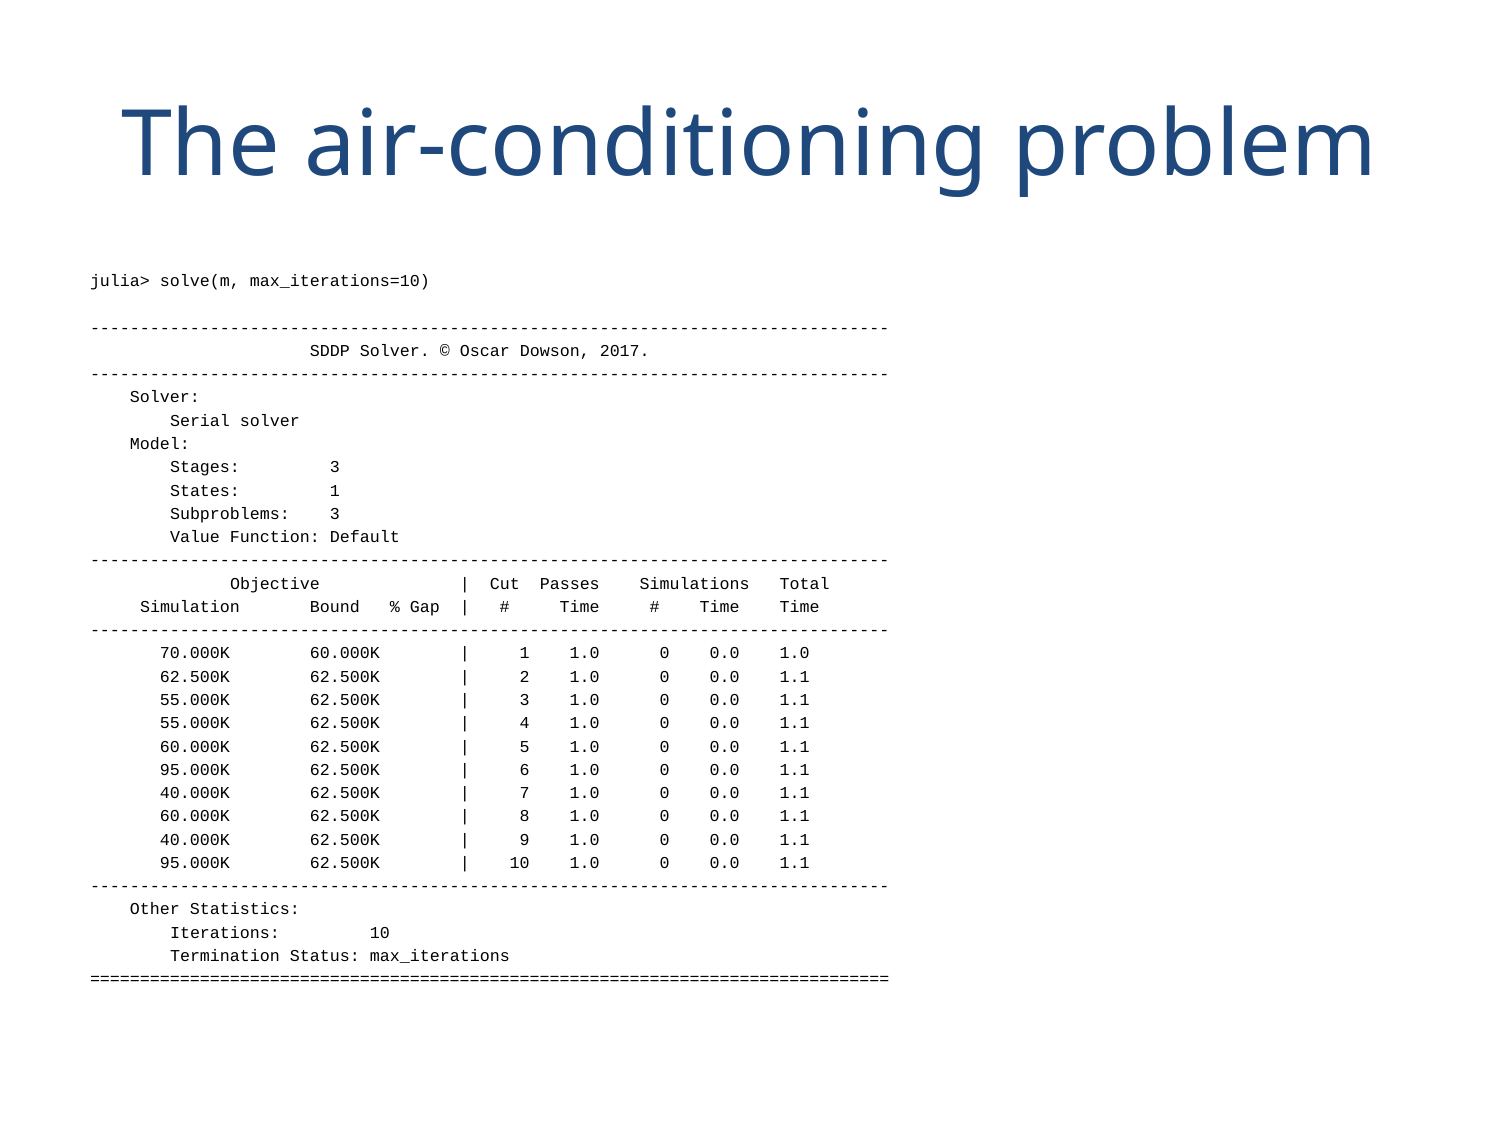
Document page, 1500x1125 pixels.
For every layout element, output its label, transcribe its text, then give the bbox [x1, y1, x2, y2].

list julia> solve(m, max_iterations=10) -------------------------------------------------------------------------------- SDDP Solver. © Oscar Dowson, 2017. -------------------------------------------------------------------------------- Solver: Serial solver Model: Stages: 3 States: 1 Subproblems: 3 Value Function: Default -------------------------------------------------------------------------------- Objective | Cut Passes Simulations Total Simulation Bound % Gap | # Time # Time Time -------------------------------------------------------------------------------- 70.000K 60.000K | 1 1.0 0 0.0 1.0 62.500K 62.500K | 2 1.0 0 0.0 1.1 55.000K 62.500K | 3 1.0 0 0.0 1.1 55.000K 62.500K | 4 1.0 0 0.0 1.1 60.000K 62.500K | 5 1.0 0 0.0 1.1 95.000K 62.500K | 6 1.0 0 0.0 1.1 40.000K 62.500K | 7 1.0 0 0.0 1.1 60.000K 62.500K | 8 1.0 0 0.0 1.1 40.000K 62.500K | 9 1.0 0 0.0 1.1 95.000K 62.500K | 10 1.0 0 0.0 1.1 -------------------------------------------------------------------------------- Other Statistics: Iterations: 10 Termination Status: max_iterations ================================================================================ [75, 262, 1425, 1005]
title The air-conditioning problem [75, 45, 1425, 233]
